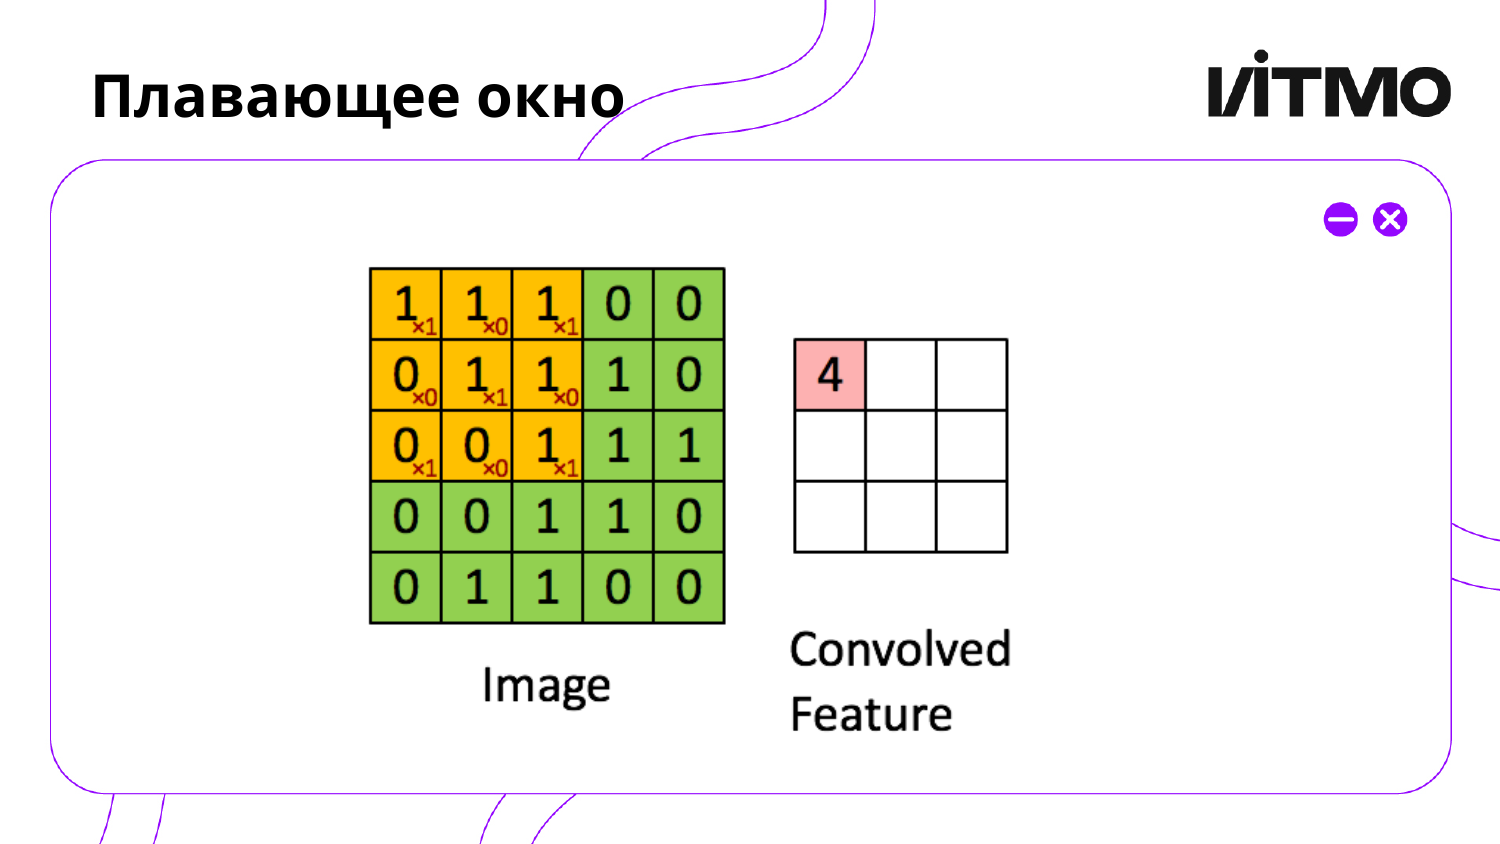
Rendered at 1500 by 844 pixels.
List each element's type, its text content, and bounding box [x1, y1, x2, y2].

title Плавающее окно [75, 50, 1195, 137]
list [299, 198, 1076, 765]
picture [0, 0, 1500, 844]
